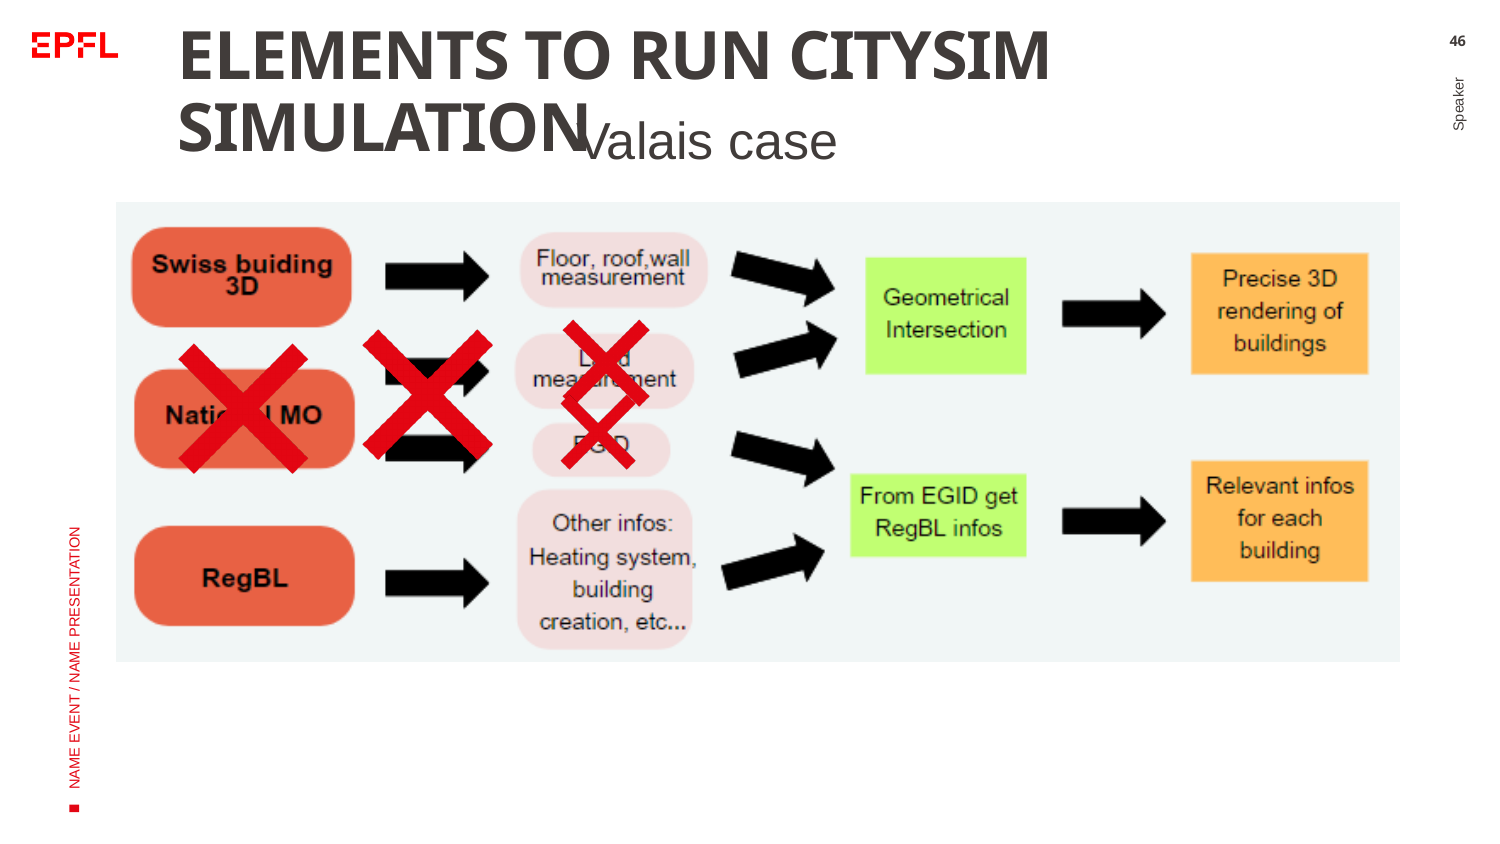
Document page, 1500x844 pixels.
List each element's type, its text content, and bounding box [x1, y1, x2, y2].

picture [547, 304, 665, 483]
picture [21, 21, 129, 69]
picture [339, 306, 516, 483]
slide_number 46 [1415, 32, 1500, 59]
slide_number NAME EVENT / NAME PRESENTATION [0, 256, 149, 805]
footer Speaker [1415, 59, 1500, 641]
title ELEMENTS TO RUN CITYSIM SIMULATION [148, 21, 1243, 198]
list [116, 202, 1400, 662]
text_box Valais case [561, 99, 889, 177]
picture [154, 320, 331, 497]
